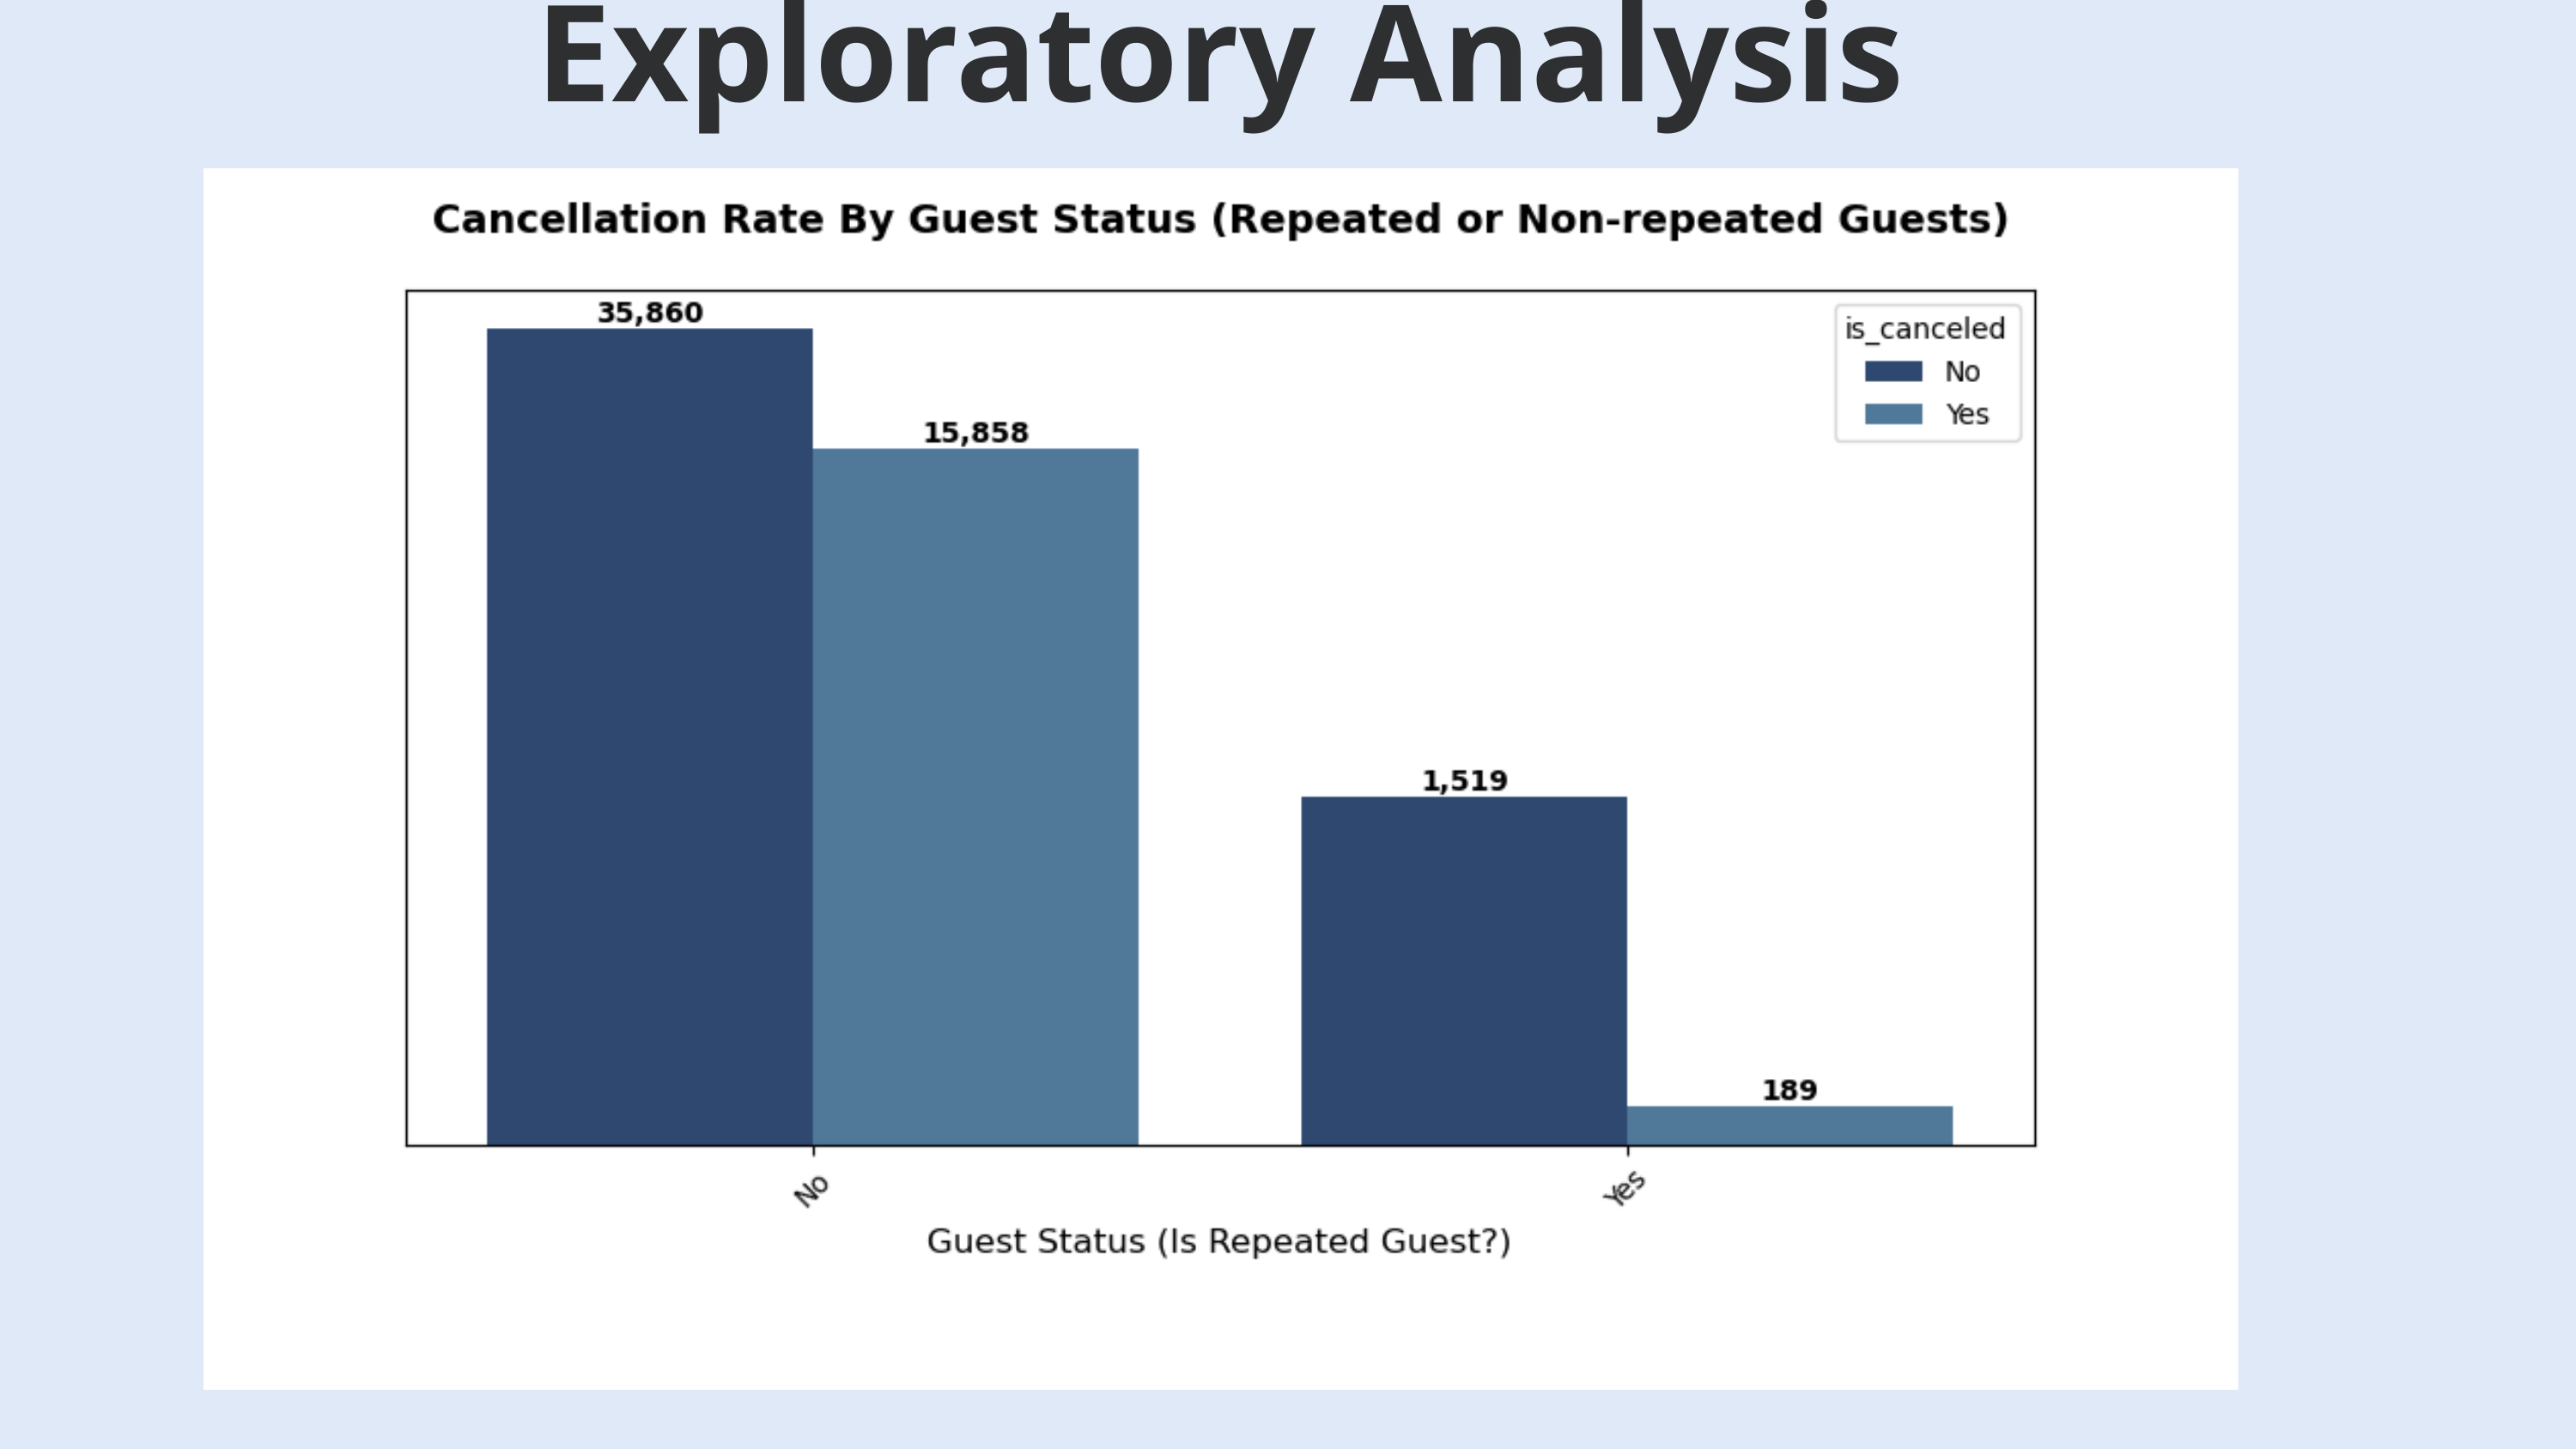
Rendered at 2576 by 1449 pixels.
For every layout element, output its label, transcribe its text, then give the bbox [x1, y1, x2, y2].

text_box Exploratory Analysis [469, 0, 1973, 130]
text_box [203, 168, 2239, 1390]
